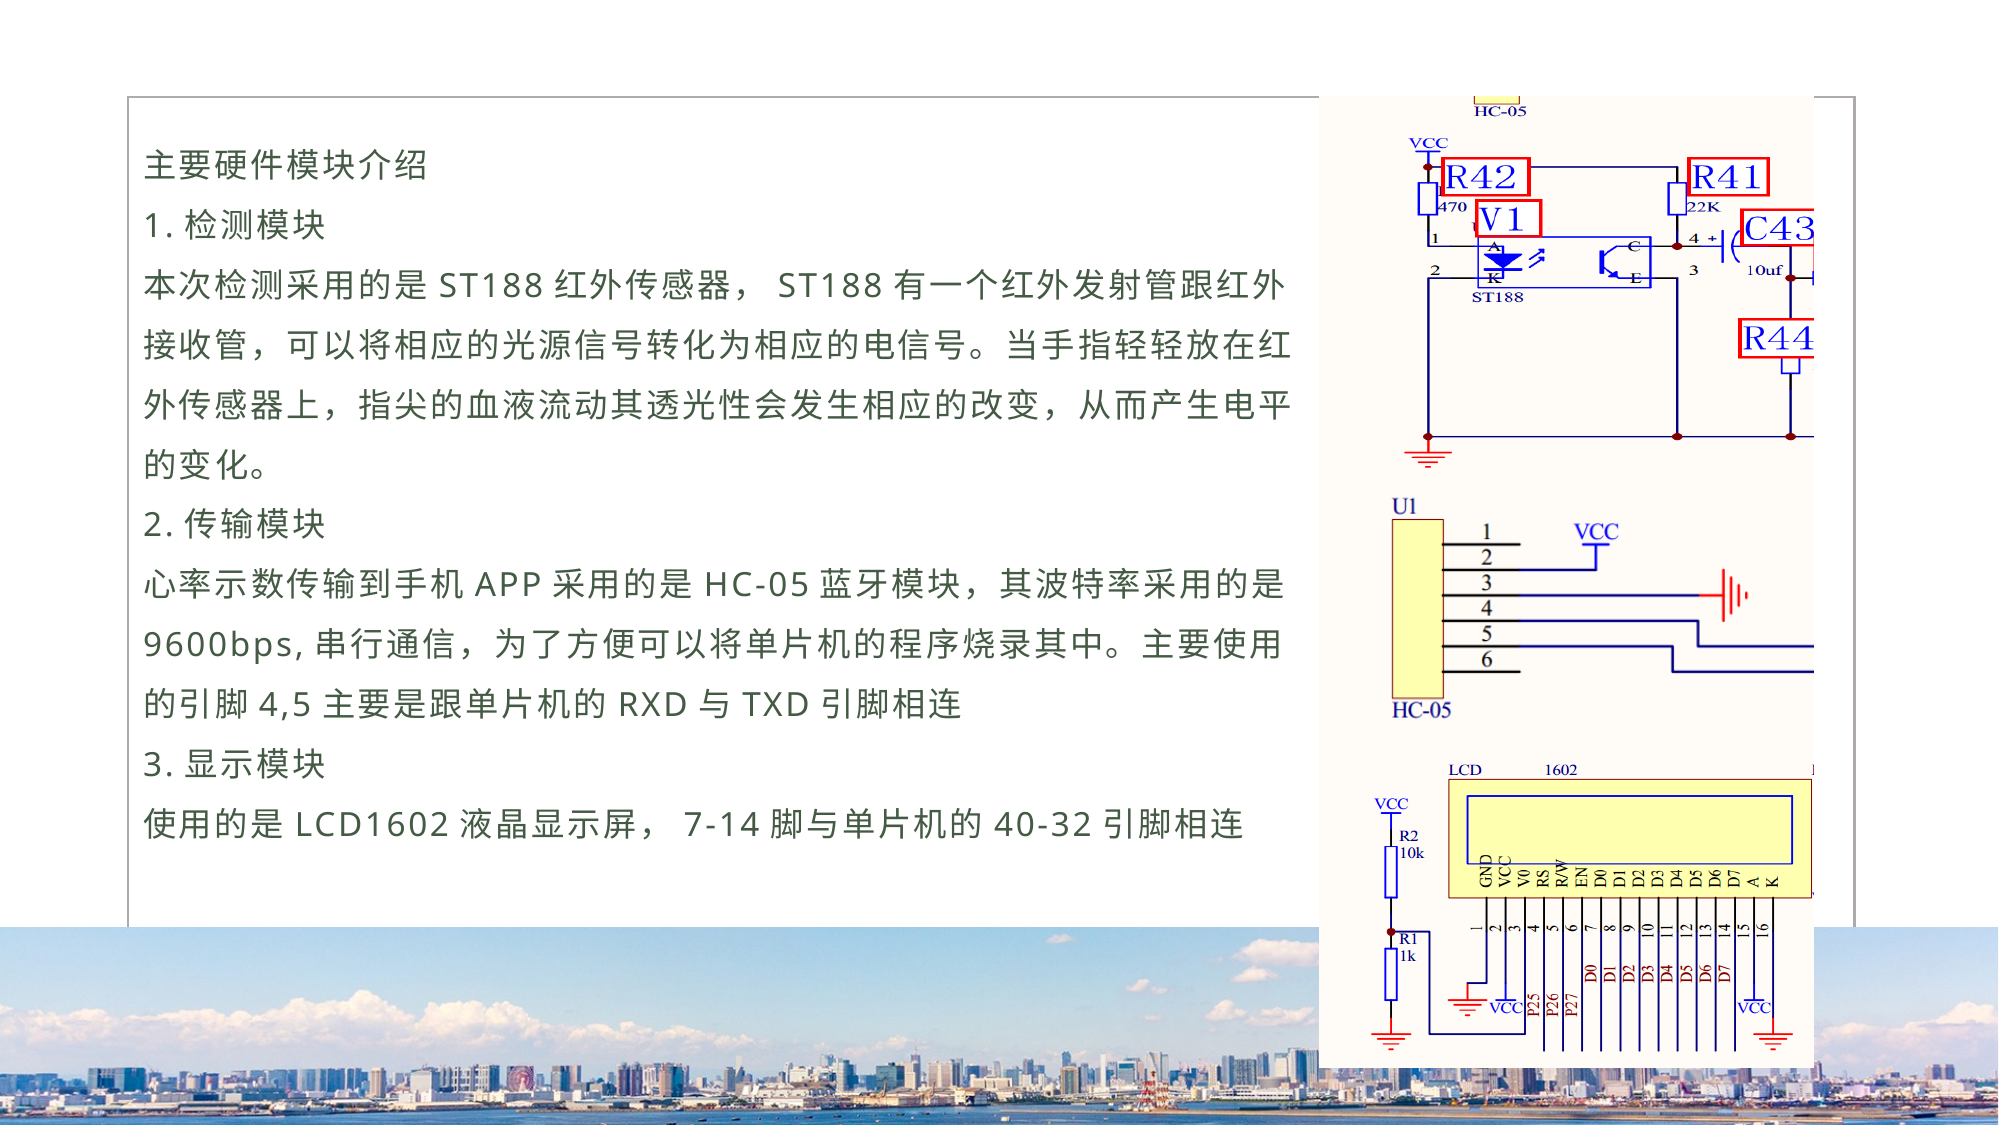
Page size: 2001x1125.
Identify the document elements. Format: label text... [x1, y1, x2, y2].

text_box [127, 96, 1319, 927]
text_box 主要硬件模块介绍 1.检测模块 本次检测采用的是ST188红外传感器，ST188有一个红外发射管跟红外接收管，可以将相应的光源信号转化为相应的电信号。当手指轻轻放在红外传感器上，指尖的血液流动其透光性会发生相应的改变，从而产生电平的变化。 2.传输模块 心率示数传输到手机APP采用的是HC-05蓝牙模块，其波特率采用的是9600bps,串行通信，为了方便可以将单片机的程序烧录其中。主要使用的引脚4,5主要是跟单片机的RXD与TXD引脚相连 3.显示模块 使用的是LCD1602液晶显示屏，7-14脚与单片机的40-32引脚相连 [128, 116, 1319, 911]
text_box [1814, 96, 1856, 927]
picture [0, 96, 1999, 1125]
